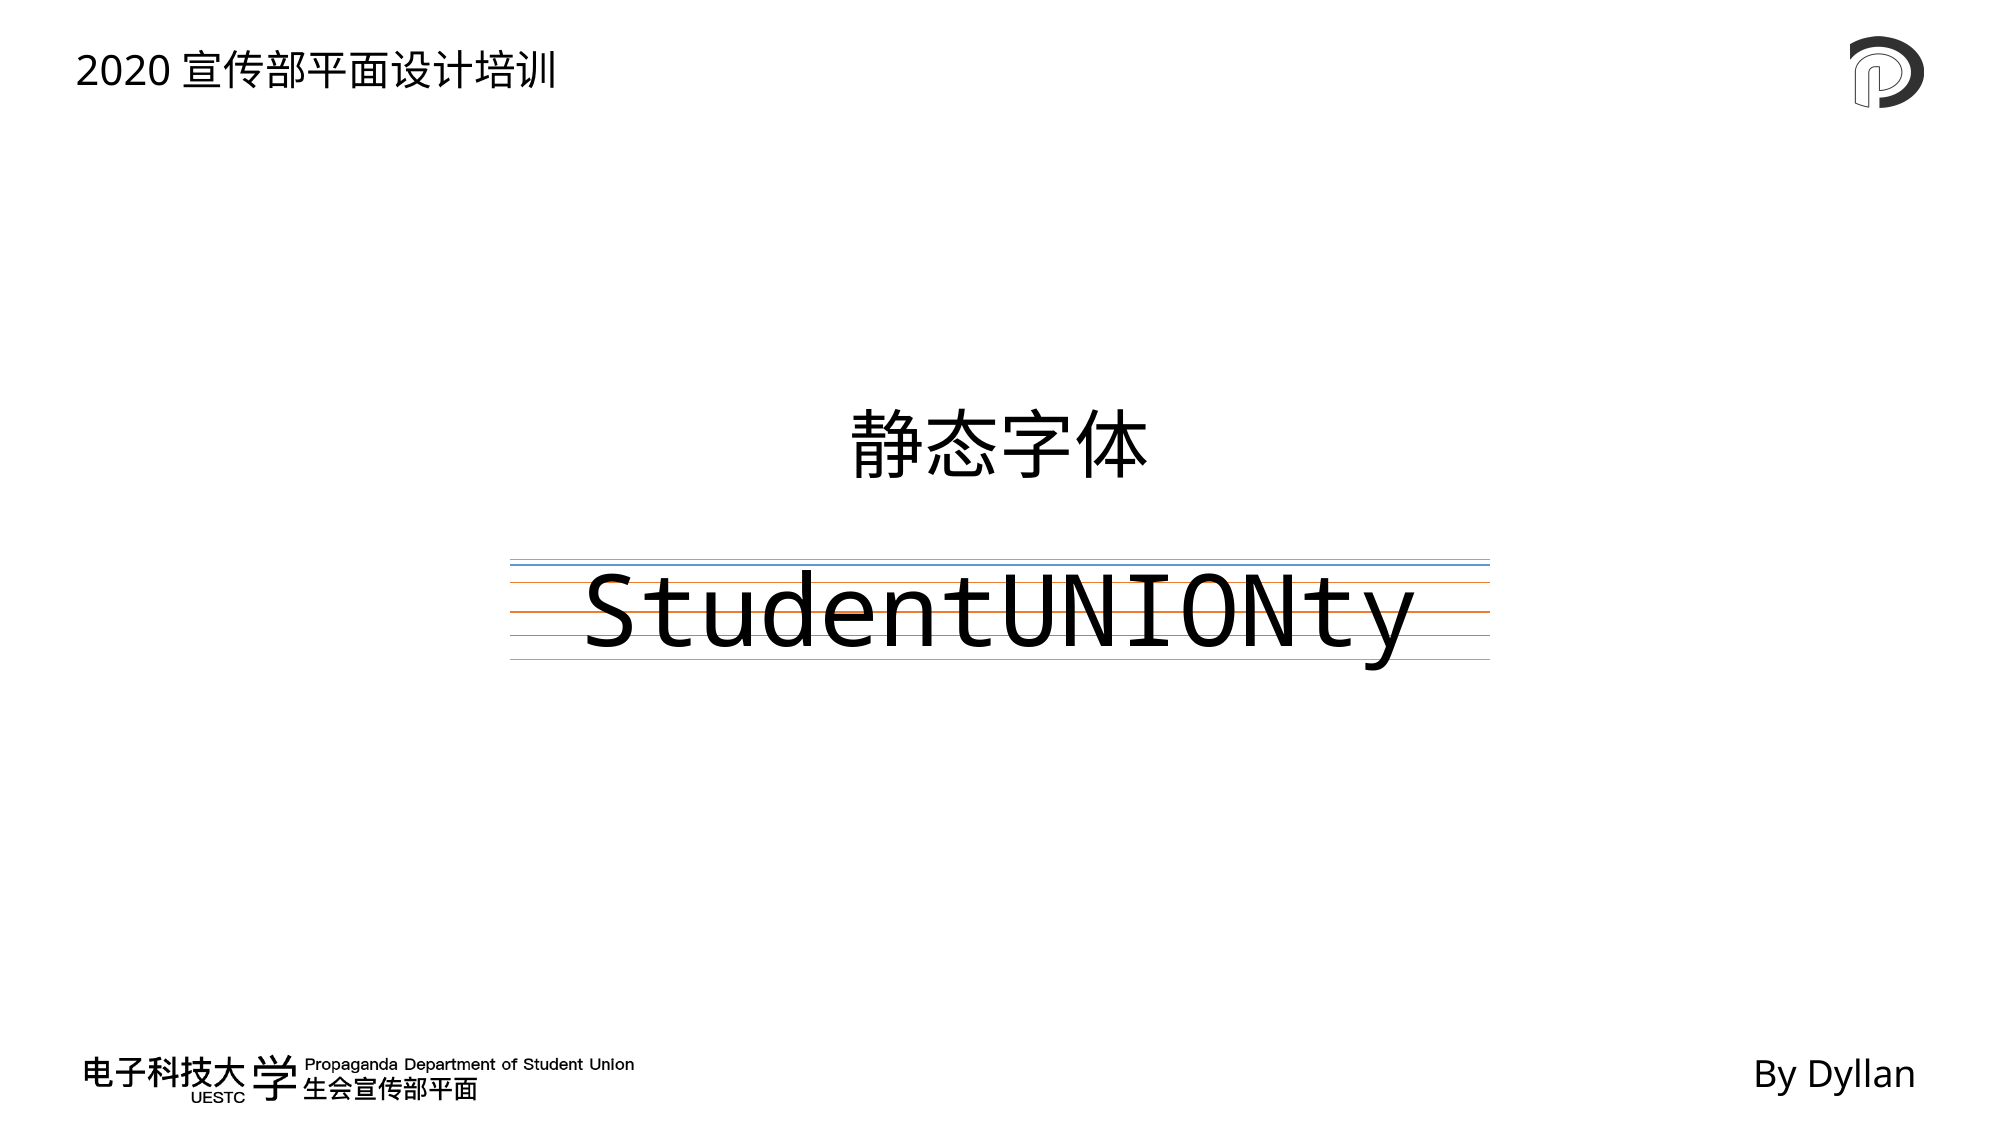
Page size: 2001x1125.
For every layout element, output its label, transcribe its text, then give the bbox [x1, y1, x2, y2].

text_box 静态字体 [835, 389, 1165, 495]
text_box StudentUNIONty [321, 539, 1678, 674]
text_box By Dyllan [1738, 1042, 1958, 1102]
picture [1850, 36, 1924, 108]
text_box 2020宣传部平面设计培训 [60, 36, 1284, 102]
picture [60, 1035, 845, 1125]
